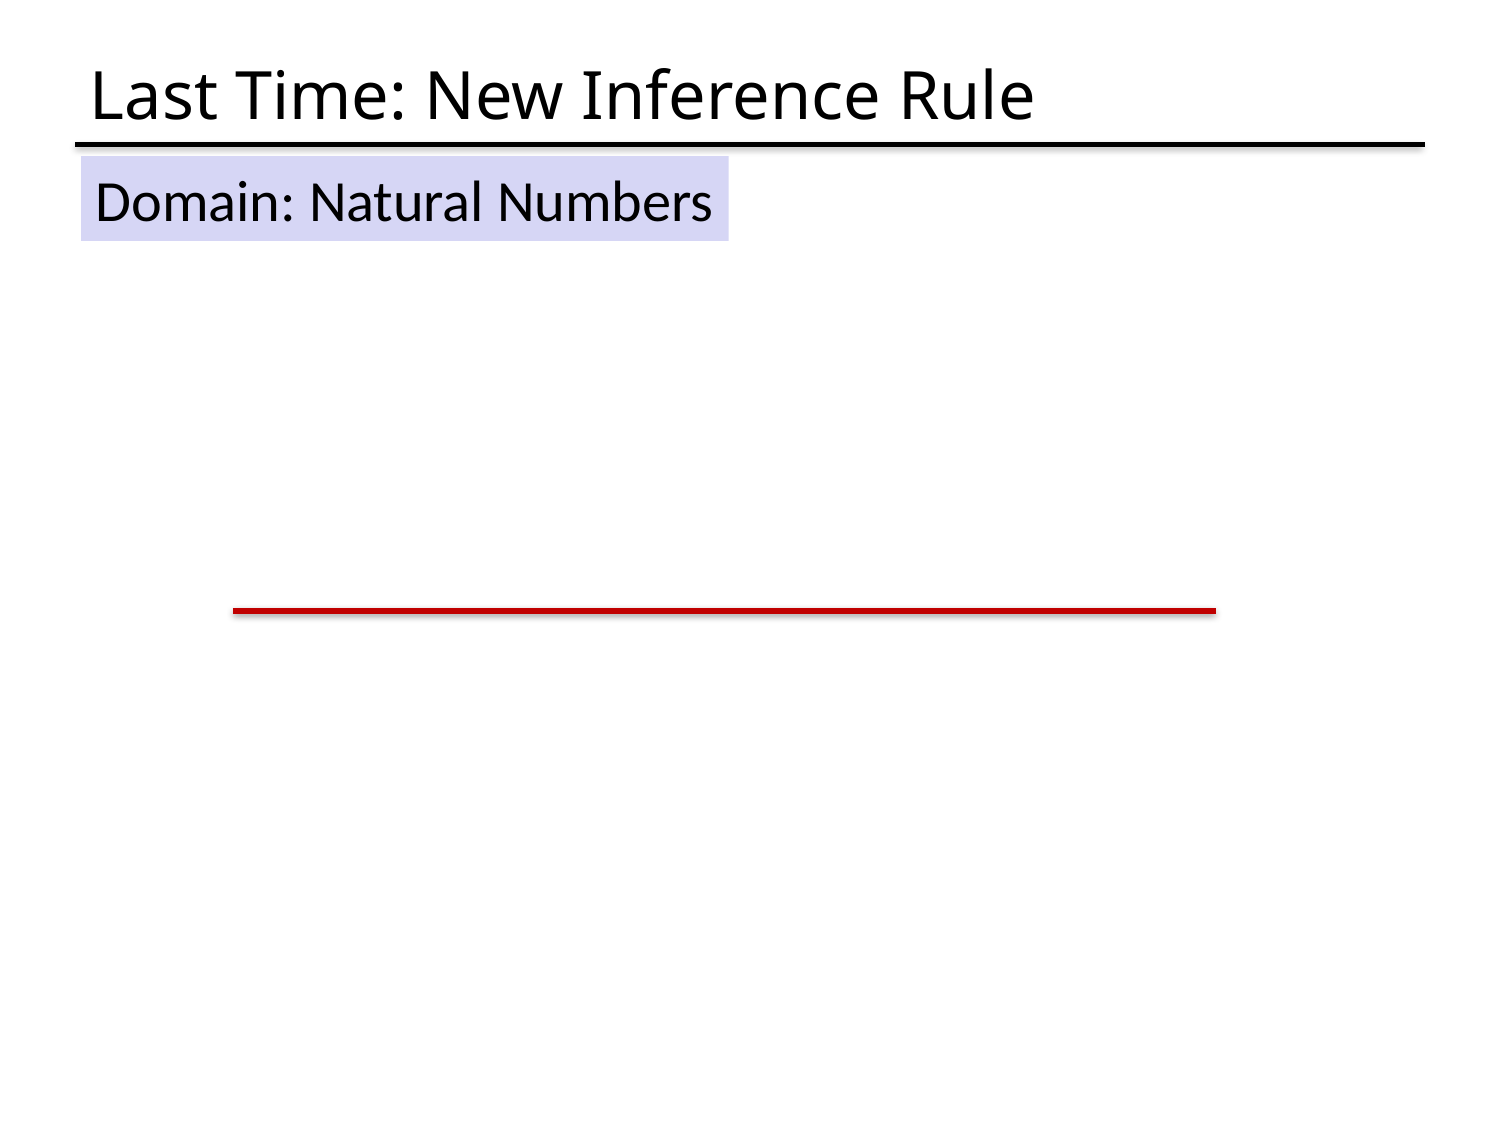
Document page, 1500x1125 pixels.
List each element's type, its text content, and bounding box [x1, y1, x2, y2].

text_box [232, 408, 1236, 717]
text_box Domain: Natural Numbers [81, 156, 729, 241]
title Last Time: New Inference Rule [75, 45, 1425, 145]
